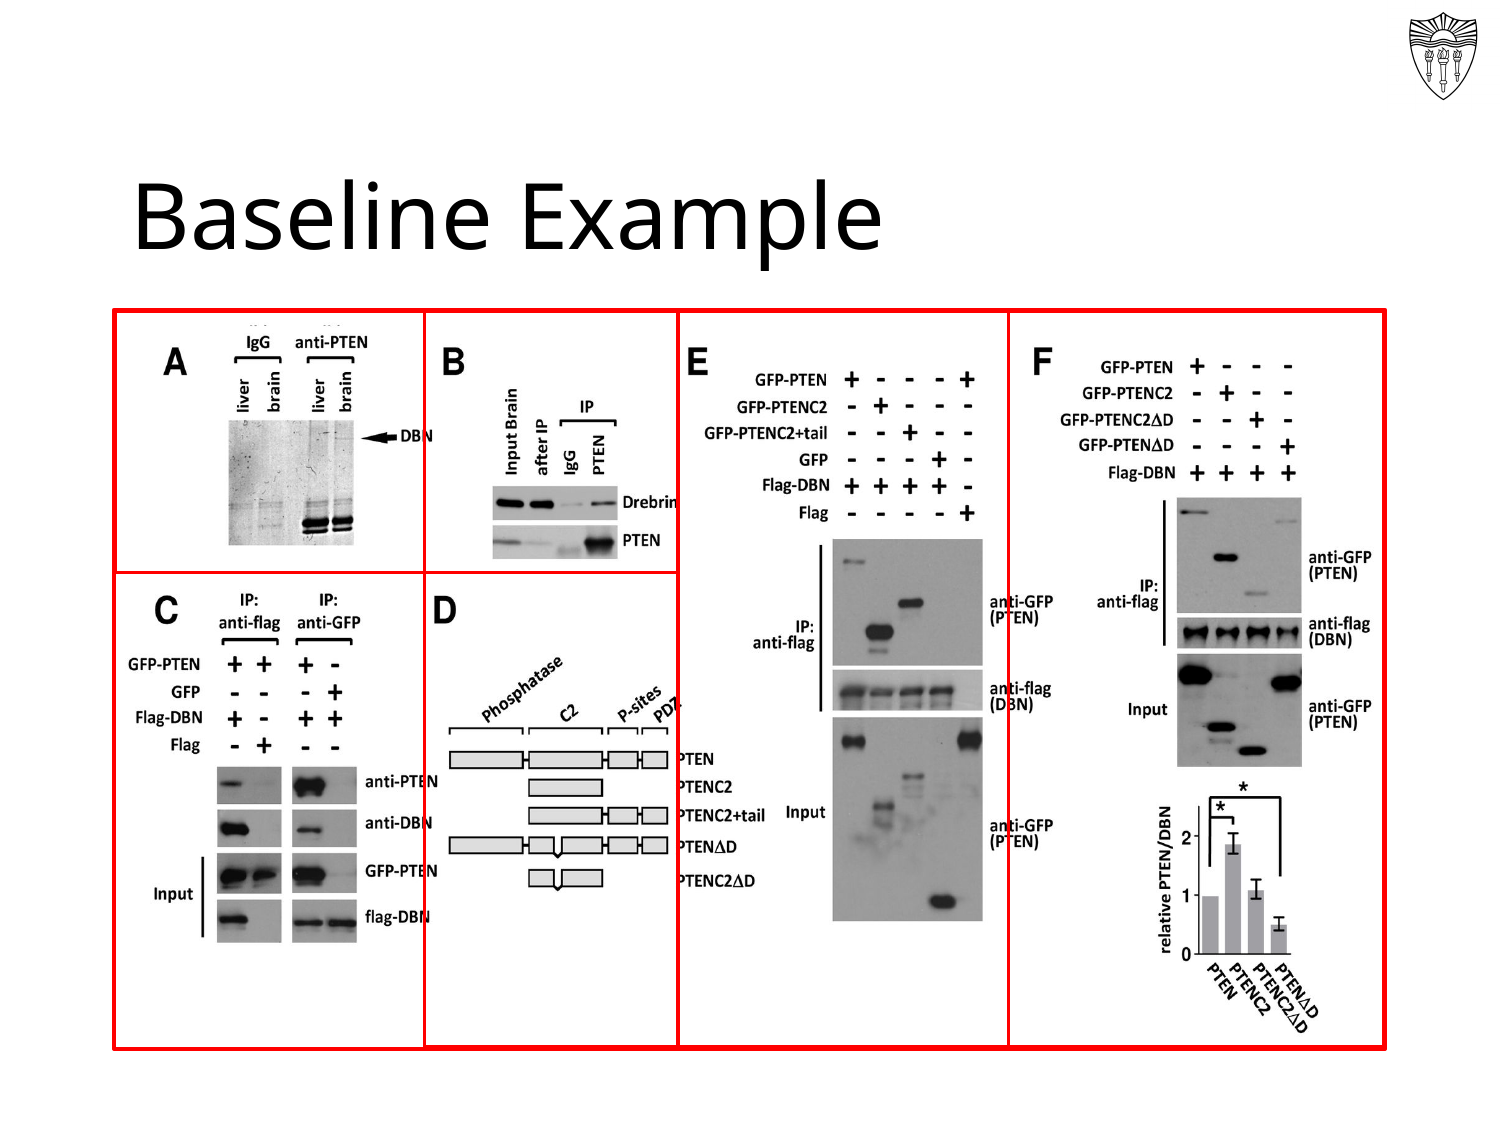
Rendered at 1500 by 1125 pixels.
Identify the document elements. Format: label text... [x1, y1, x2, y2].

title Baseline Example [115, 0, 1388, 278]
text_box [115, 311, 1384, 1048]
picture [1388, 0, 1500, 113]
